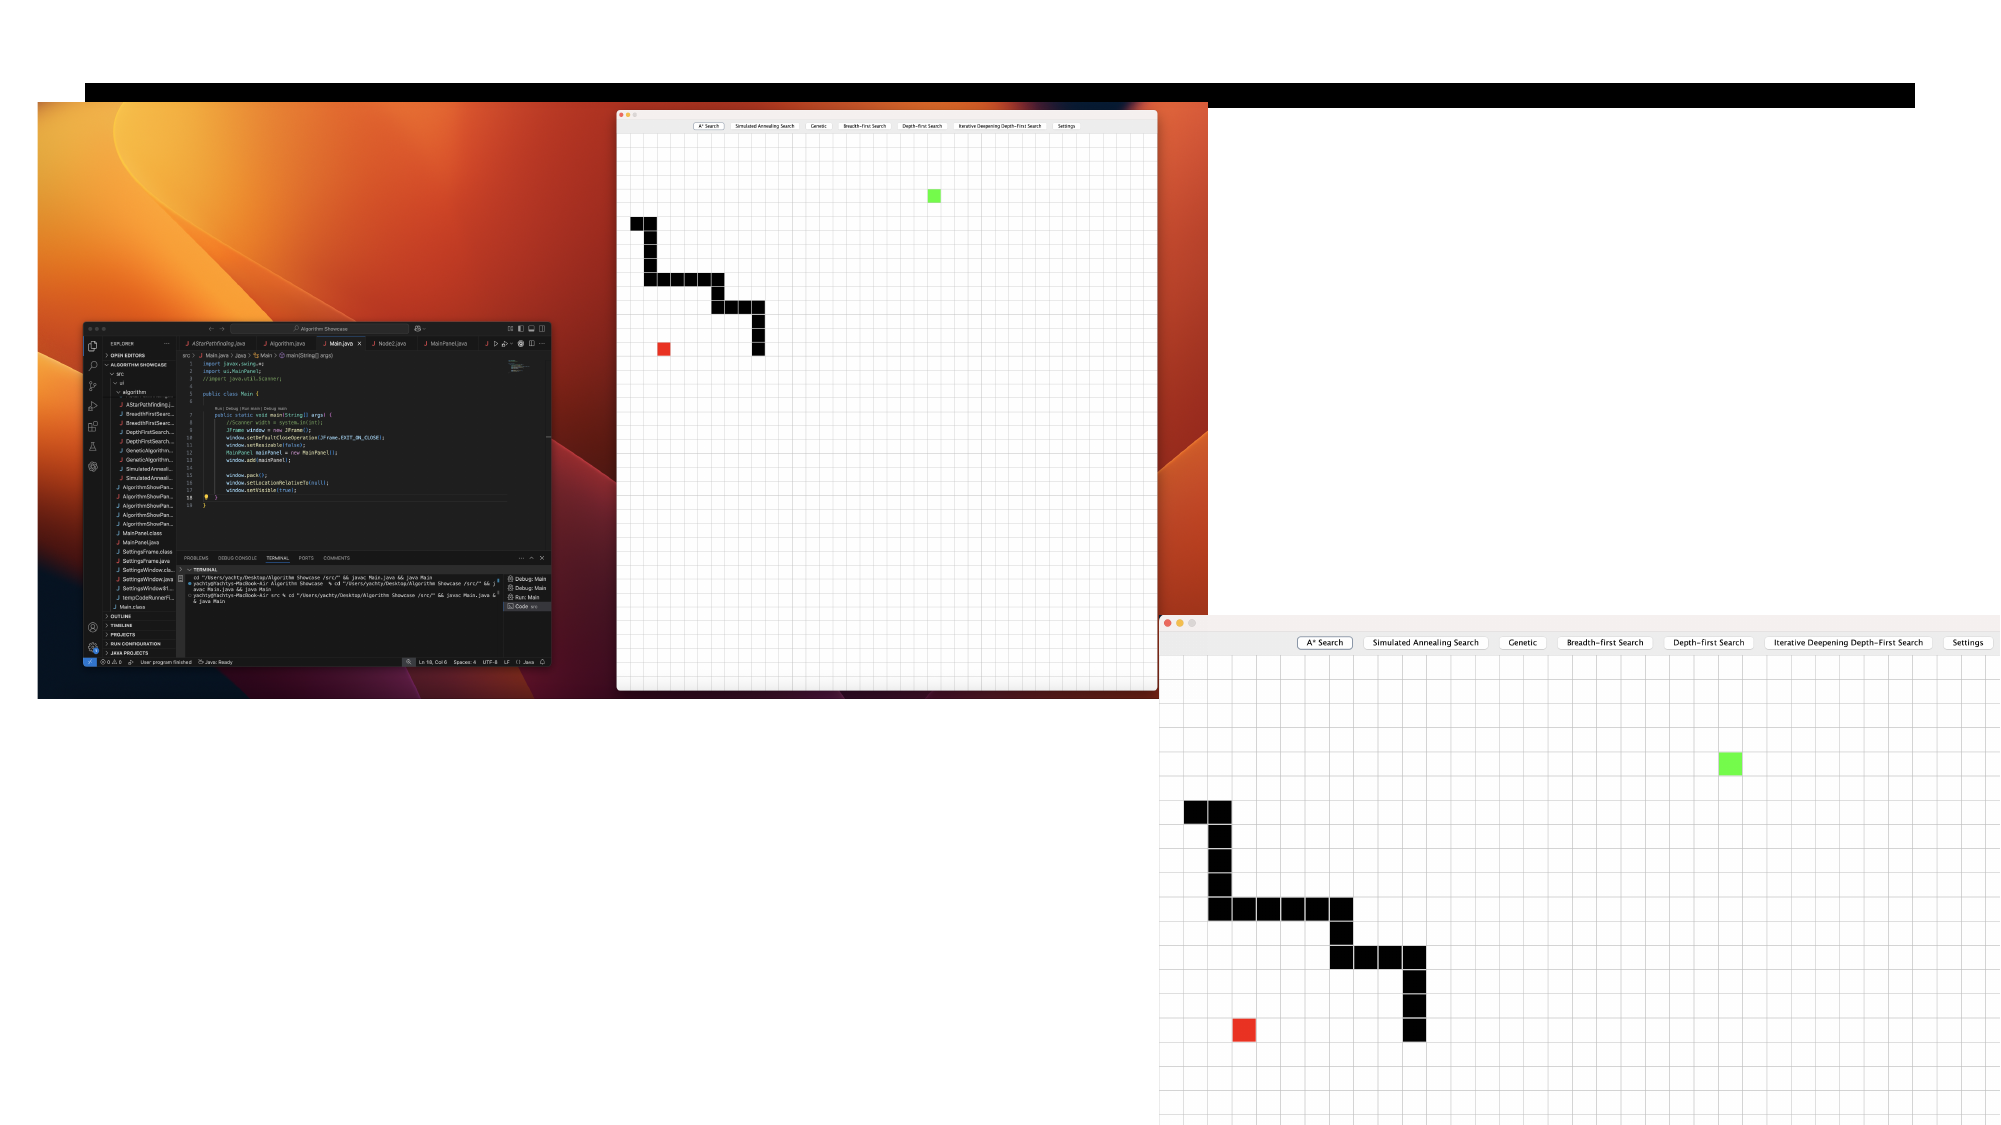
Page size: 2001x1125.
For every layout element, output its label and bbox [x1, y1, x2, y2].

picture [37, 102, 2000, 1125]
